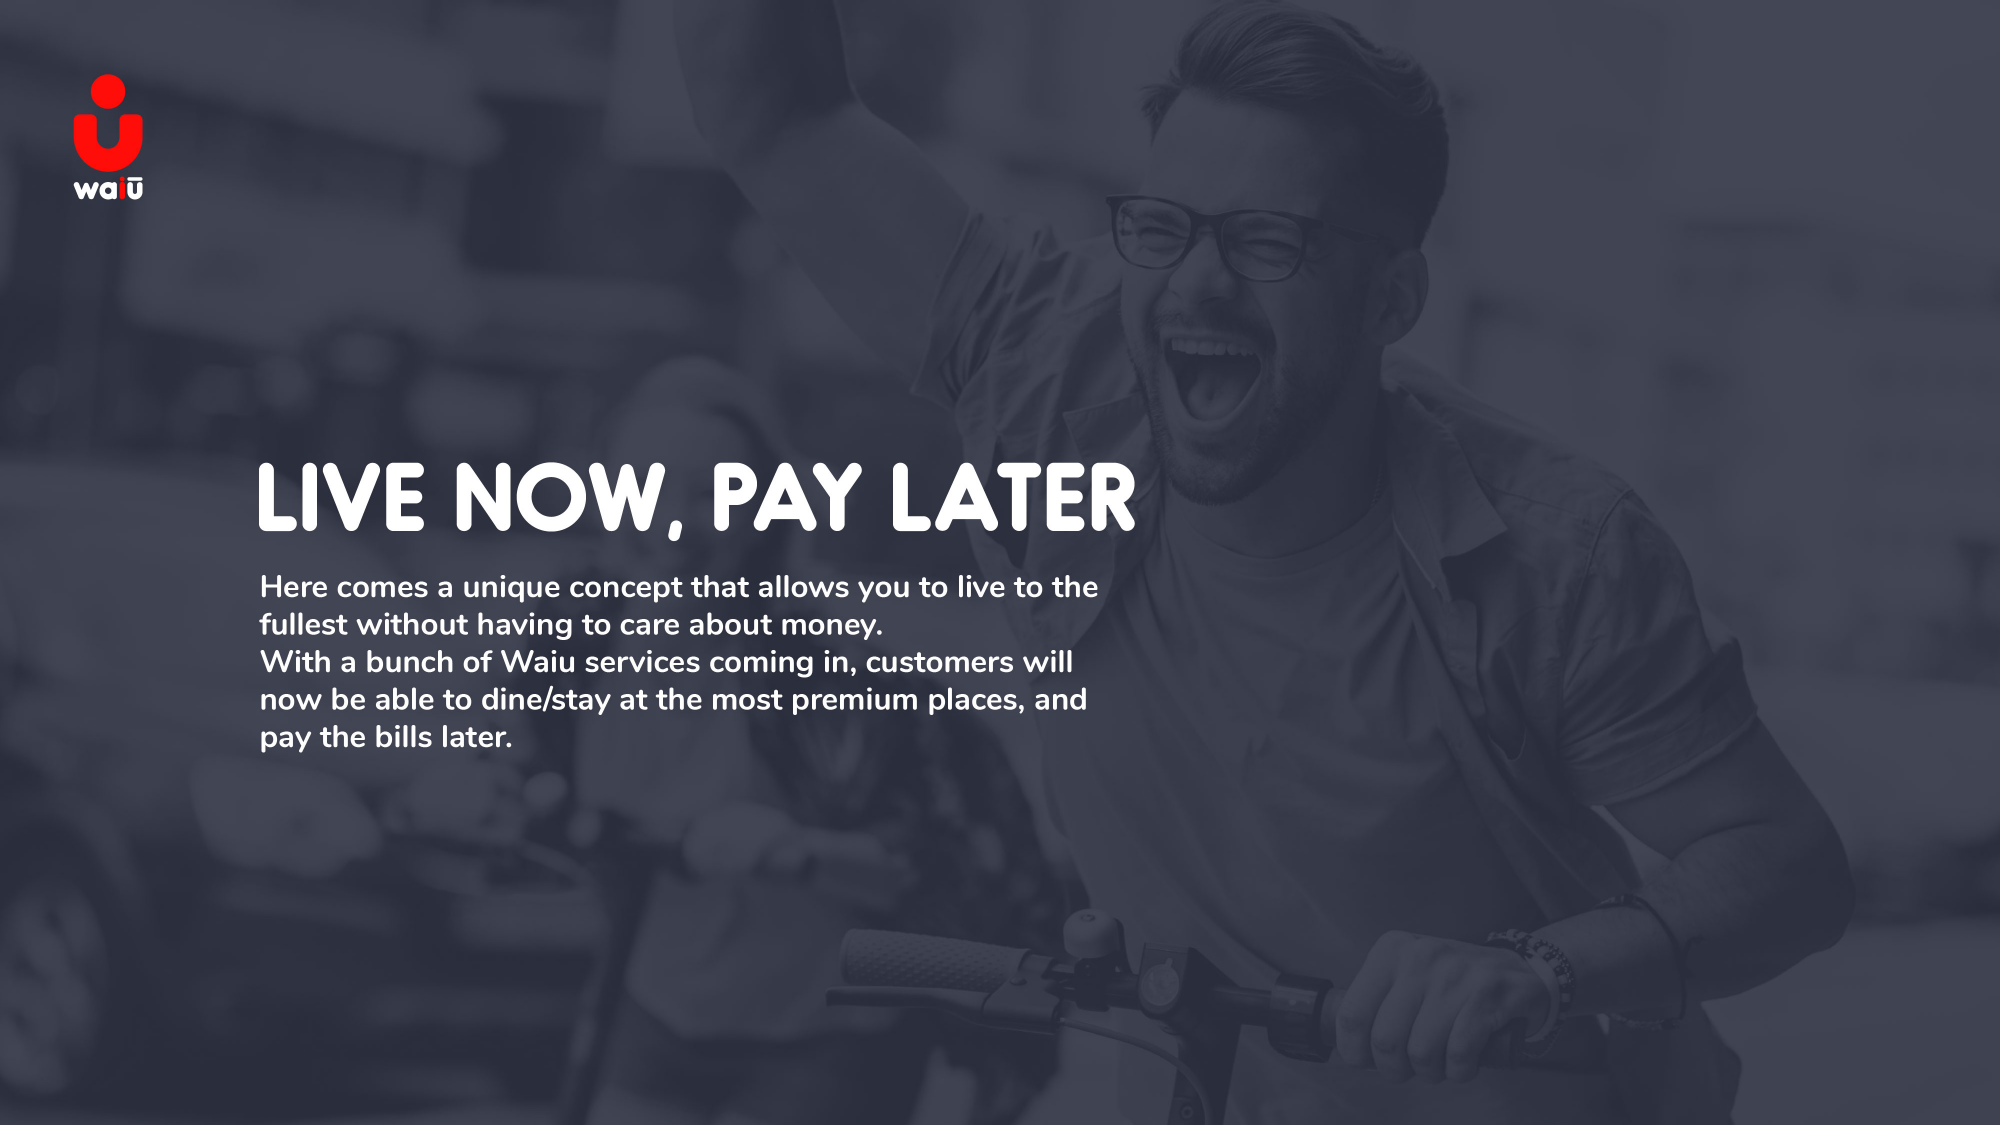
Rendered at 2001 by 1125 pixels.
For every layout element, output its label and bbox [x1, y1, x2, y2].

list [0, 0, 2000, 1125]
